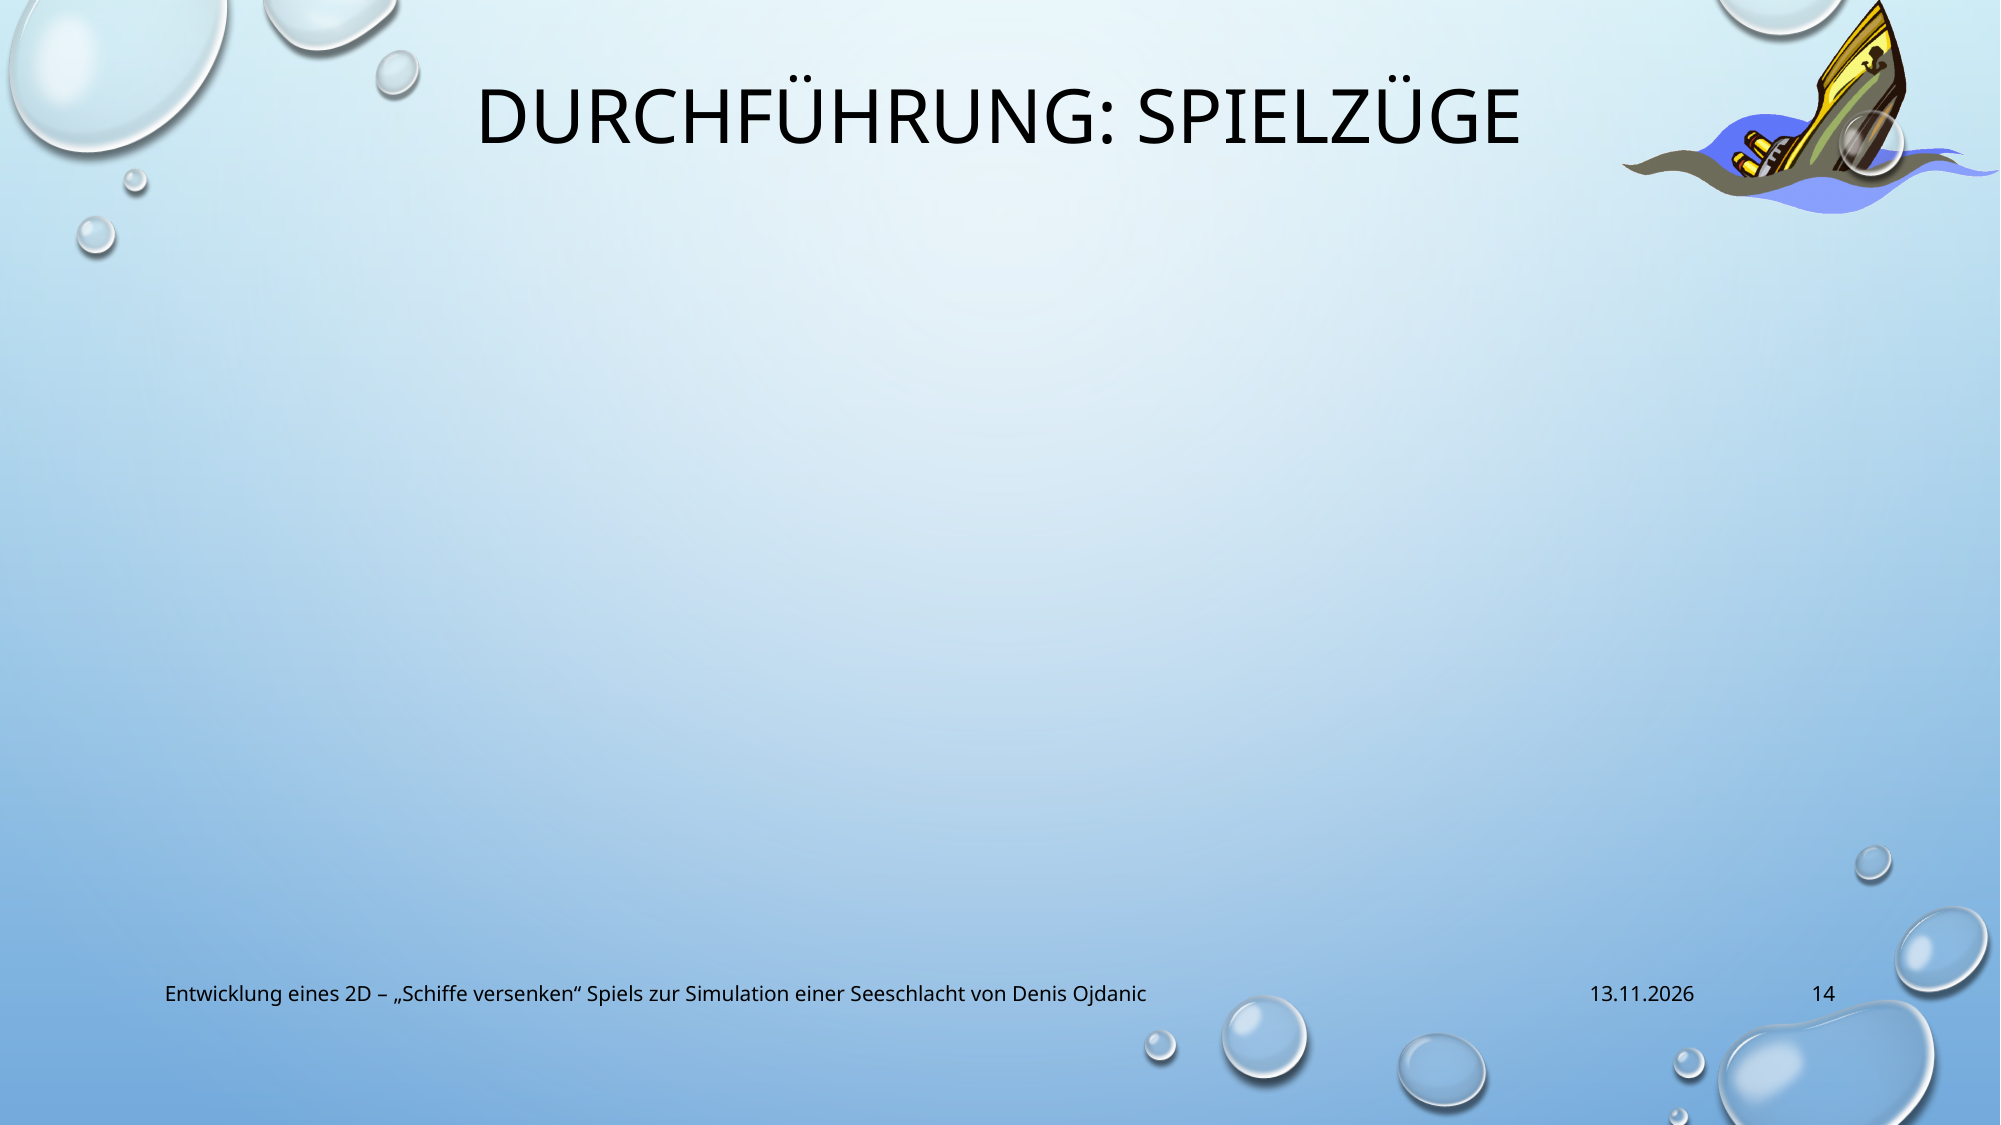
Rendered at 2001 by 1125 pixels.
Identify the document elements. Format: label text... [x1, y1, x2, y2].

title Durchführung: Spielzüge [149, 50, 1851, 189]
picture [0, 0, 2000, 1125]
slide_number 14 [1724, 965, 1851, 1025]
footer Entwicklung eines 2D – „Schiffe versenken“ Spiels zur Simulation einer Seeschlacht von Denis Ojdanic [149, 965, 1245, 1025]
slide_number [1259, 965, 1710, 1025]
